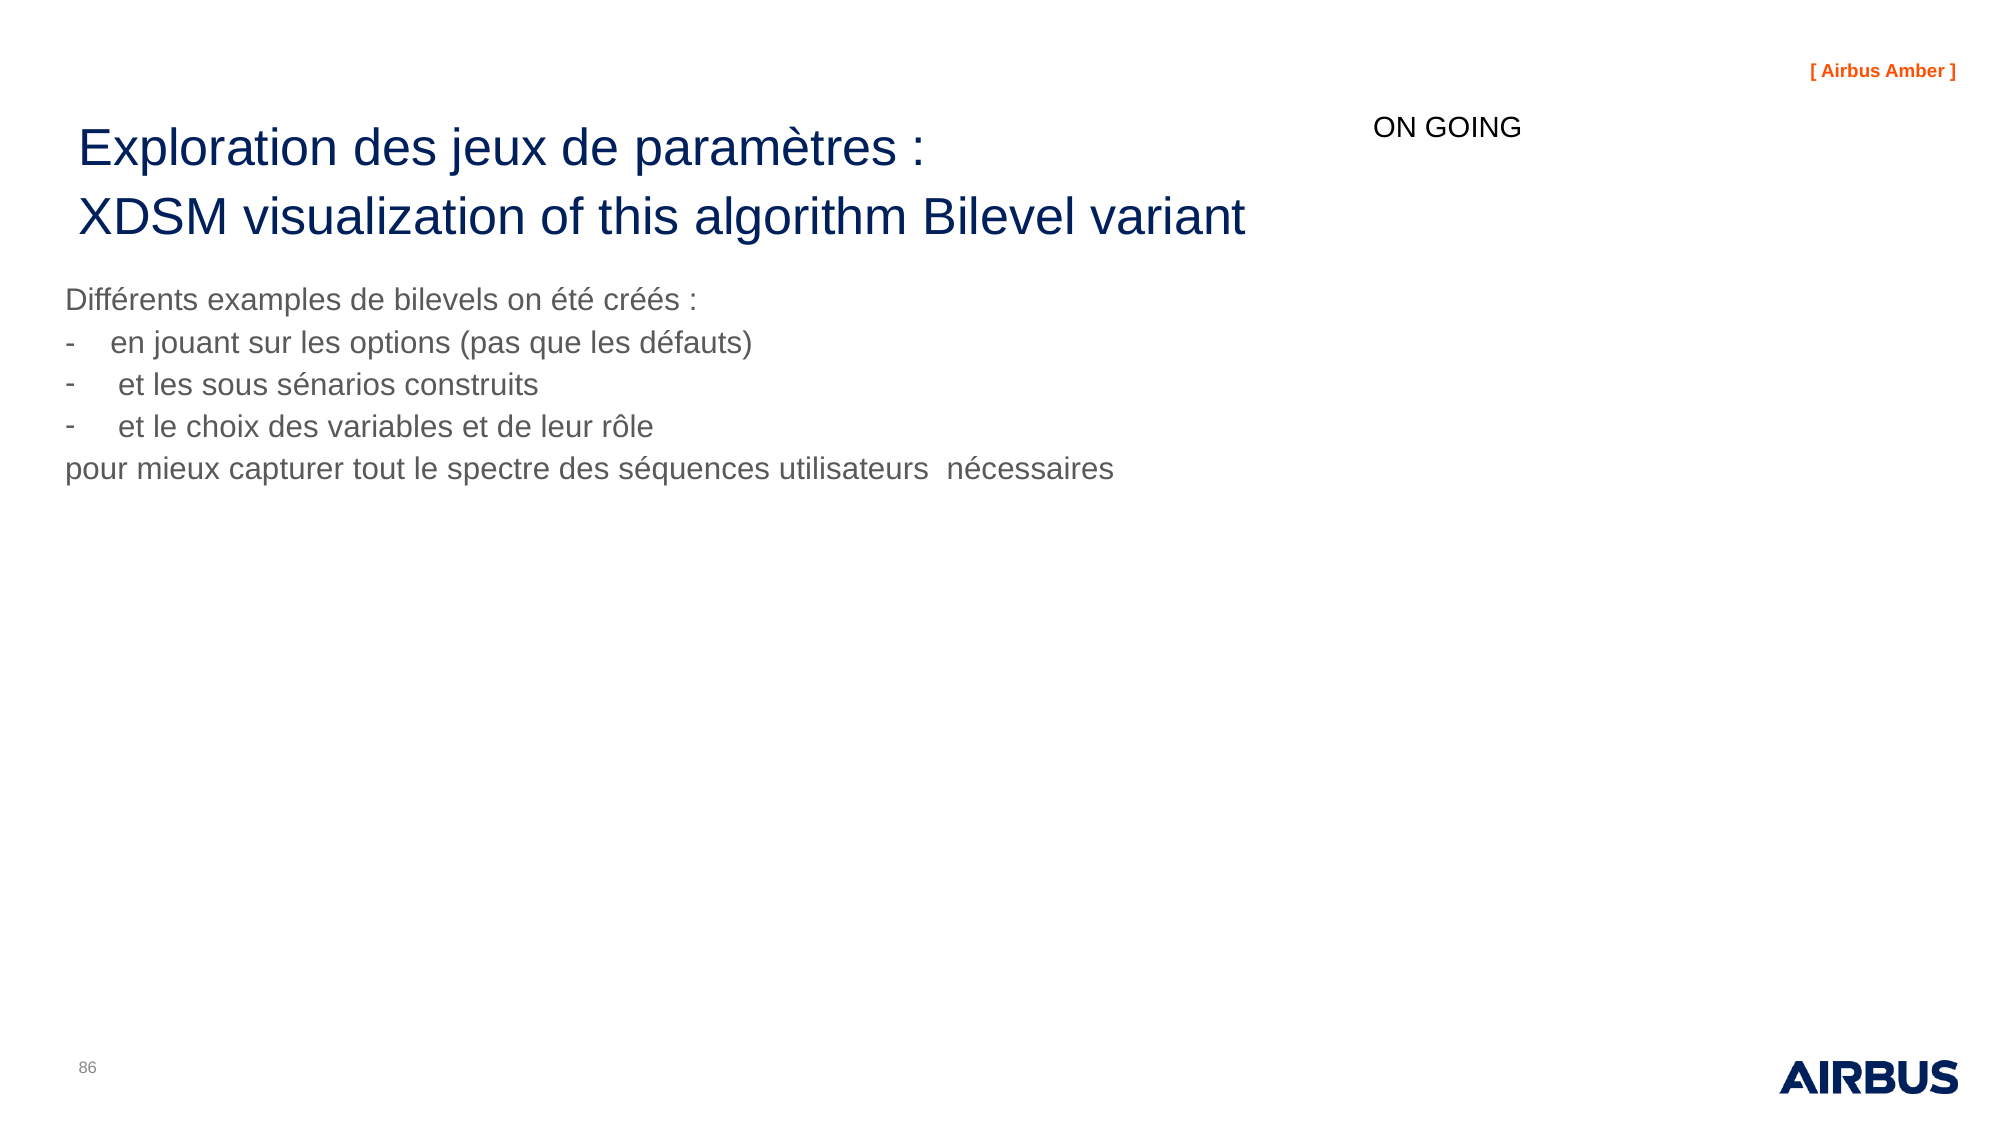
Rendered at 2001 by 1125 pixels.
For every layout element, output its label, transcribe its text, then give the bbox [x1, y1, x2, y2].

text_box ON GOING [1336, 101, 1538, 151]
text_box Différents examples de bilevels on été créés : - en jouant sur les options (pas que les défauts) et les sous sénarios construits et le choix des variables et de leur rôle pour mieux capturer tout le spectre des séquences utilisateurs nécessaires [43, 274, 1494, 760]
picture [1779, 1060, 1958, 1094]
title Exploration des jeux de paramètres : XDSM visualization of this algorithm Bilevel variant [78, 107, 1922, 256]
